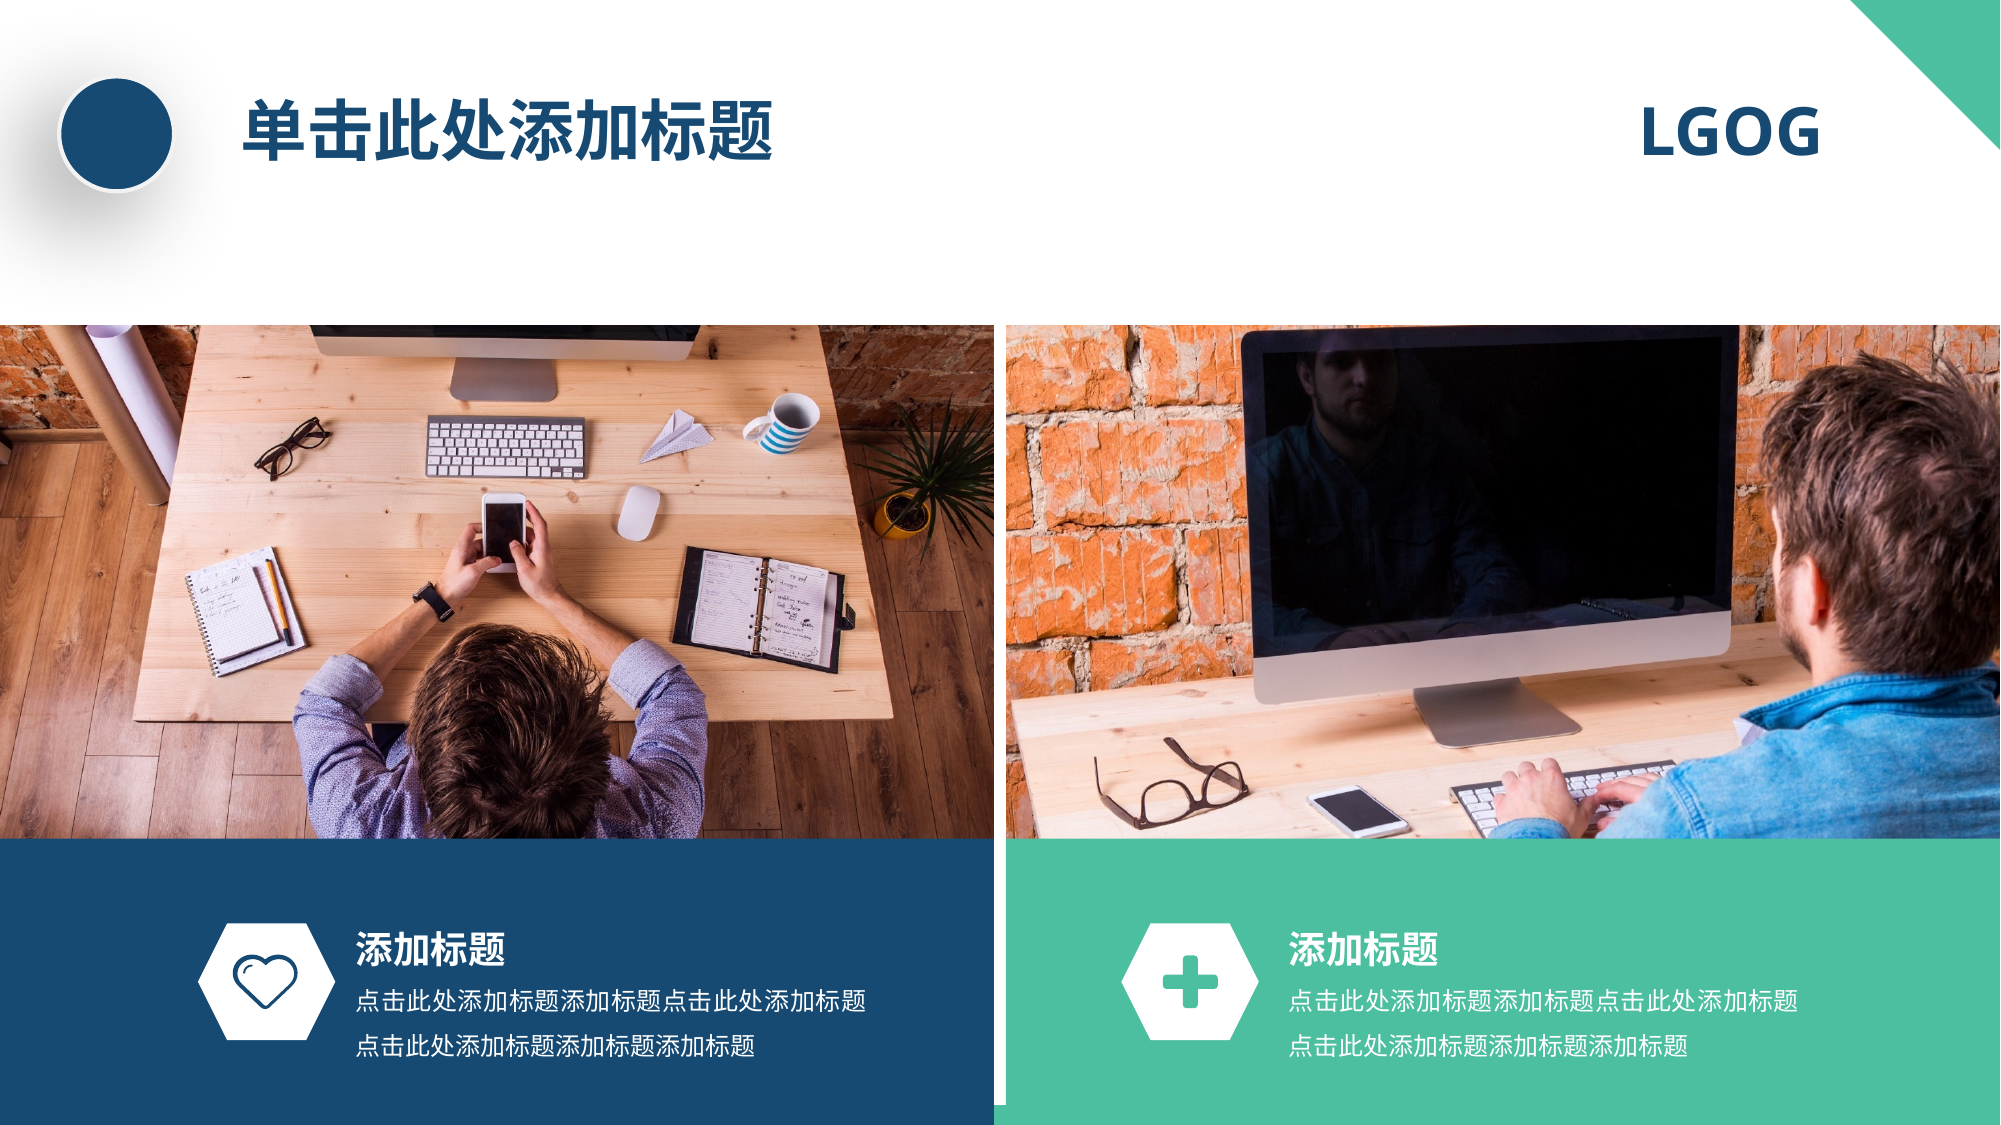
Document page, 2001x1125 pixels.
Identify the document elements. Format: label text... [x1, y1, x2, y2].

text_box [1128, 929, 1252, 1034]
text_box [1005, 839, 2000, 1125]
text_box 添加标题 点击此处添加标题添加标题点击此处添加标题点击此处添加标题添加标题添加标题 [355, 903, 867, 1061]
text_box [0, 839, 994, 1125]
picture [0, 325, 994, 839]
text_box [204, 929, 329, 1034]
text_box 添加标题 点击此处添加标题添加标题点击此处添加标题点击此处添加标题添加标题添加标题 [1288, 903, 1800, 1061]
title 单击此处添加标题 [225, 89, 1151, 178]
picture [1005, 325, 2000, 839]
